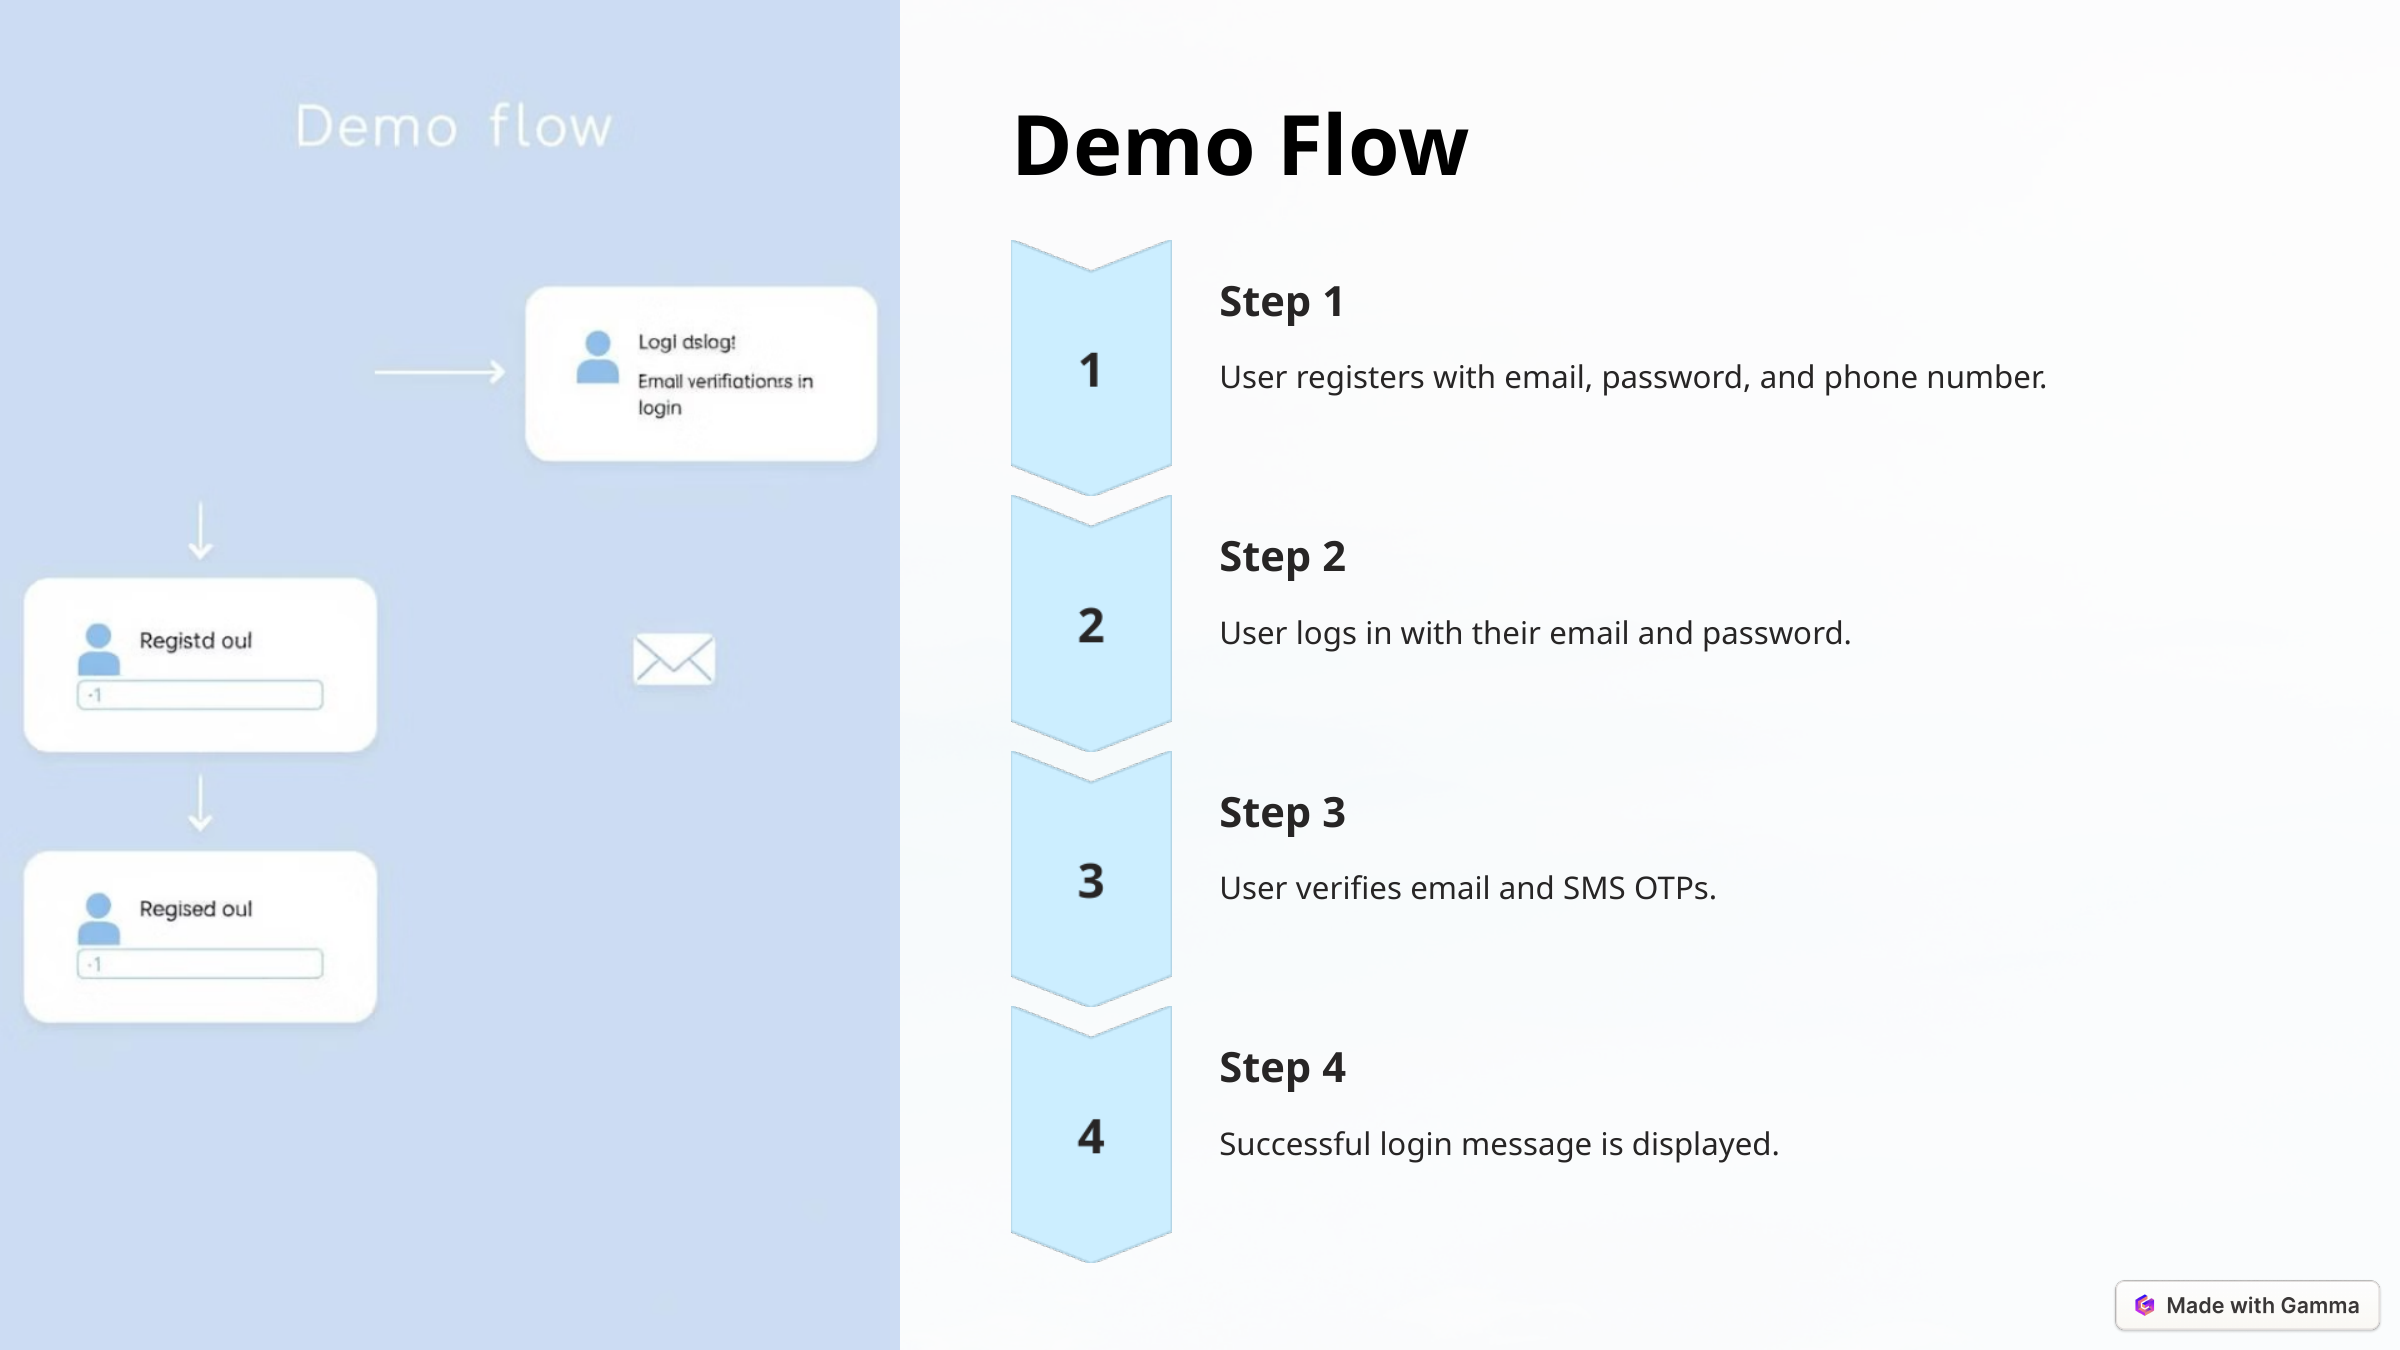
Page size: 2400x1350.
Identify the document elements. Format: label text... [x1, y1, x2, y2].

text_box Successful login message is displayed. [1219, 1110, 2289, 1162]
text_box Step 2 [1219, 527, 1639, 581]
text_box Demo Flow [1011, 87, 1851, 193]
text_box Step 1 [1219, 272, 1639, 325]
text_box User registers with email, password, and phone number. [1219, 343, 2289, 395]
text_box Step 3 [1219, 783, 1639, 836]
text_box User verifies email and SMS OTPs. [1219, 854, 2289, 906]
picture [0, 0, 900, 1350]
text_box Step 4 [1219, 1038, 1639, 1092]
picture [2106, 1271, 2389, 1339]
text_box User logs in with their email and password. [1219, 599, 2289, 651]
picture [1011, 240, 1172, 1263]
